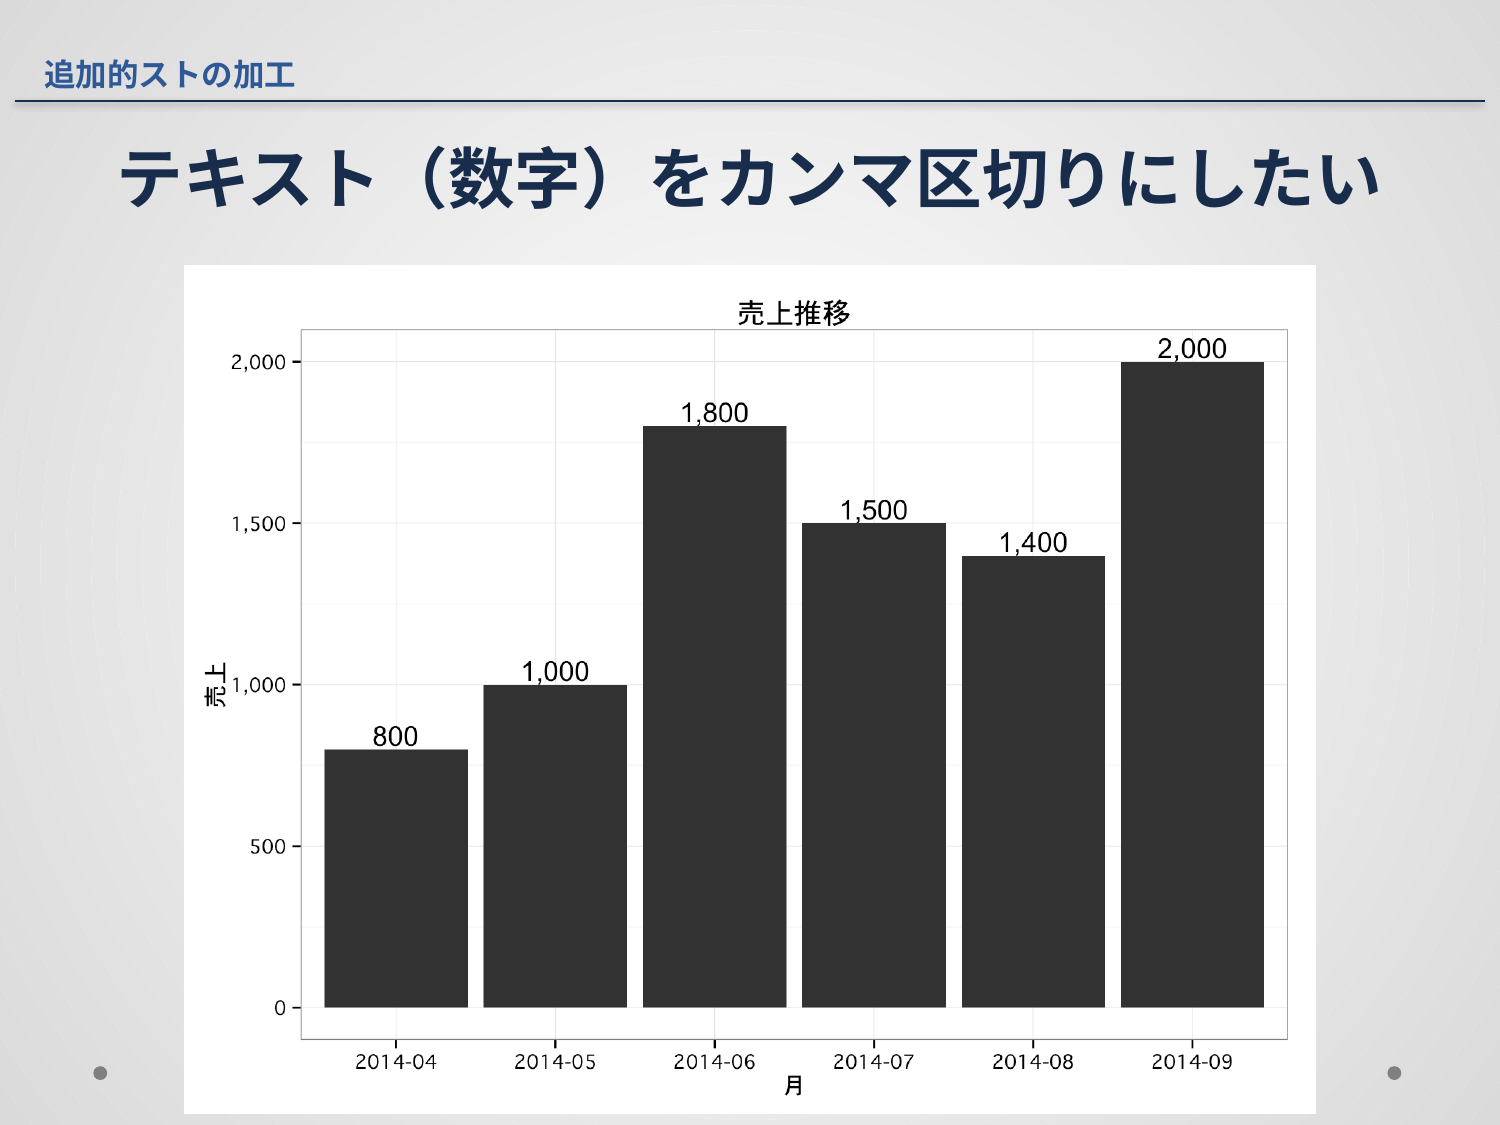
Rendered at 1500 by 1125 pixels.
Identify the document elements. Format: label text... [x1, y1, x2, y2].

text_box テキスト（数字）をカンマ区切りにしたい [28, 129, 1471, 225]
title 追加的ストの加工 [29, 9, 1471, 97]
picture [184, 265, 1316, 1114]
